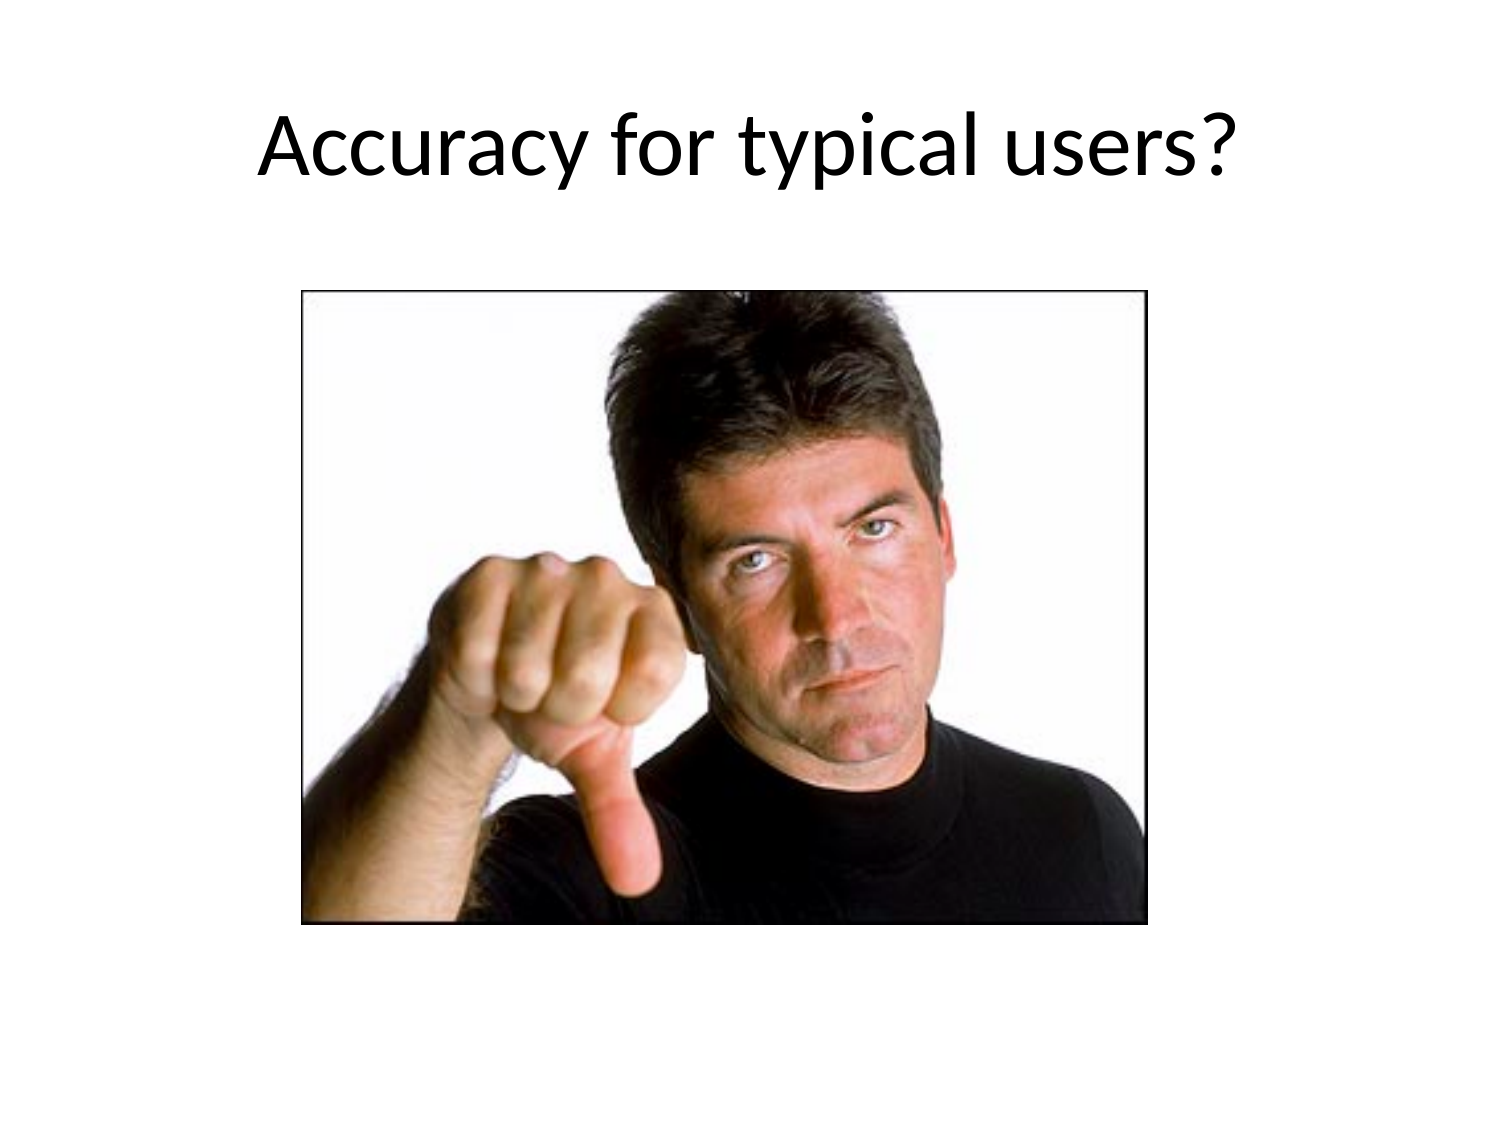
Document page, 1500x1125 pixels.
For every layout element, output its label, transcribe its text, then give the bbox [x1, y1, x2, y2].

picture [301, 290, 1148, 926]
title Accuracy for typical users? [75, 45, 1425, 233]
